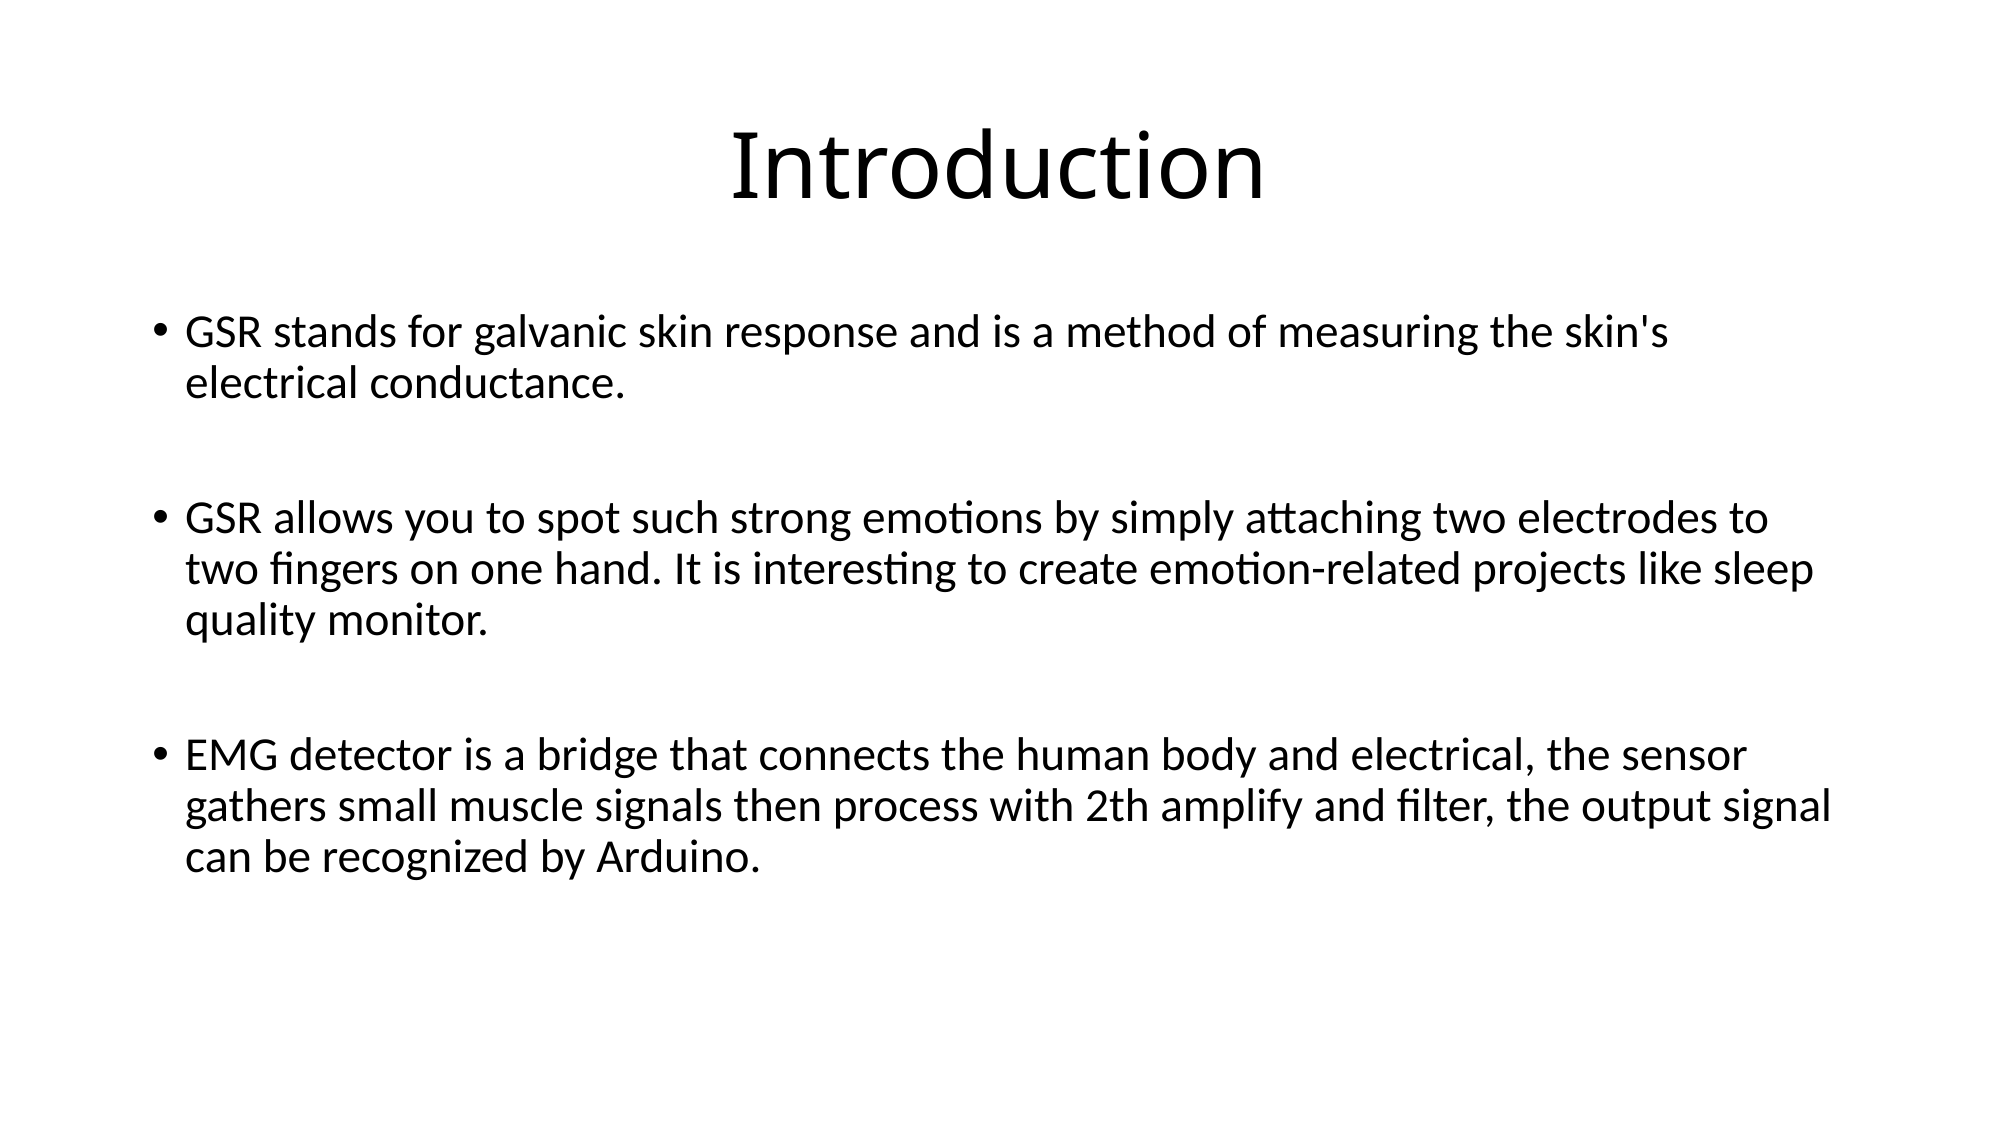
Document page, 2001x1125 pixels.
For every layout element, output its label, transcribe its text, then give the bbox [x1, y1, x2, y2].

title Introduction [137, 59, 1863, 278]
list GSR stands for galvanic skin response and is a method of measuring the skin's electrical conductance. GSR allows you to spot such strong emotions by simply attaching two electrodes to two fingers on one hand. It is interesting to create emotion-related projects like sleep quality monitor. EMG detector is a bridge that connects the human body and electrical, the sensor gathers small muscle signals then process with 2th amplify and filter, the output signal can be recognized by Arduino. [137, 299, 1863, 1014]
